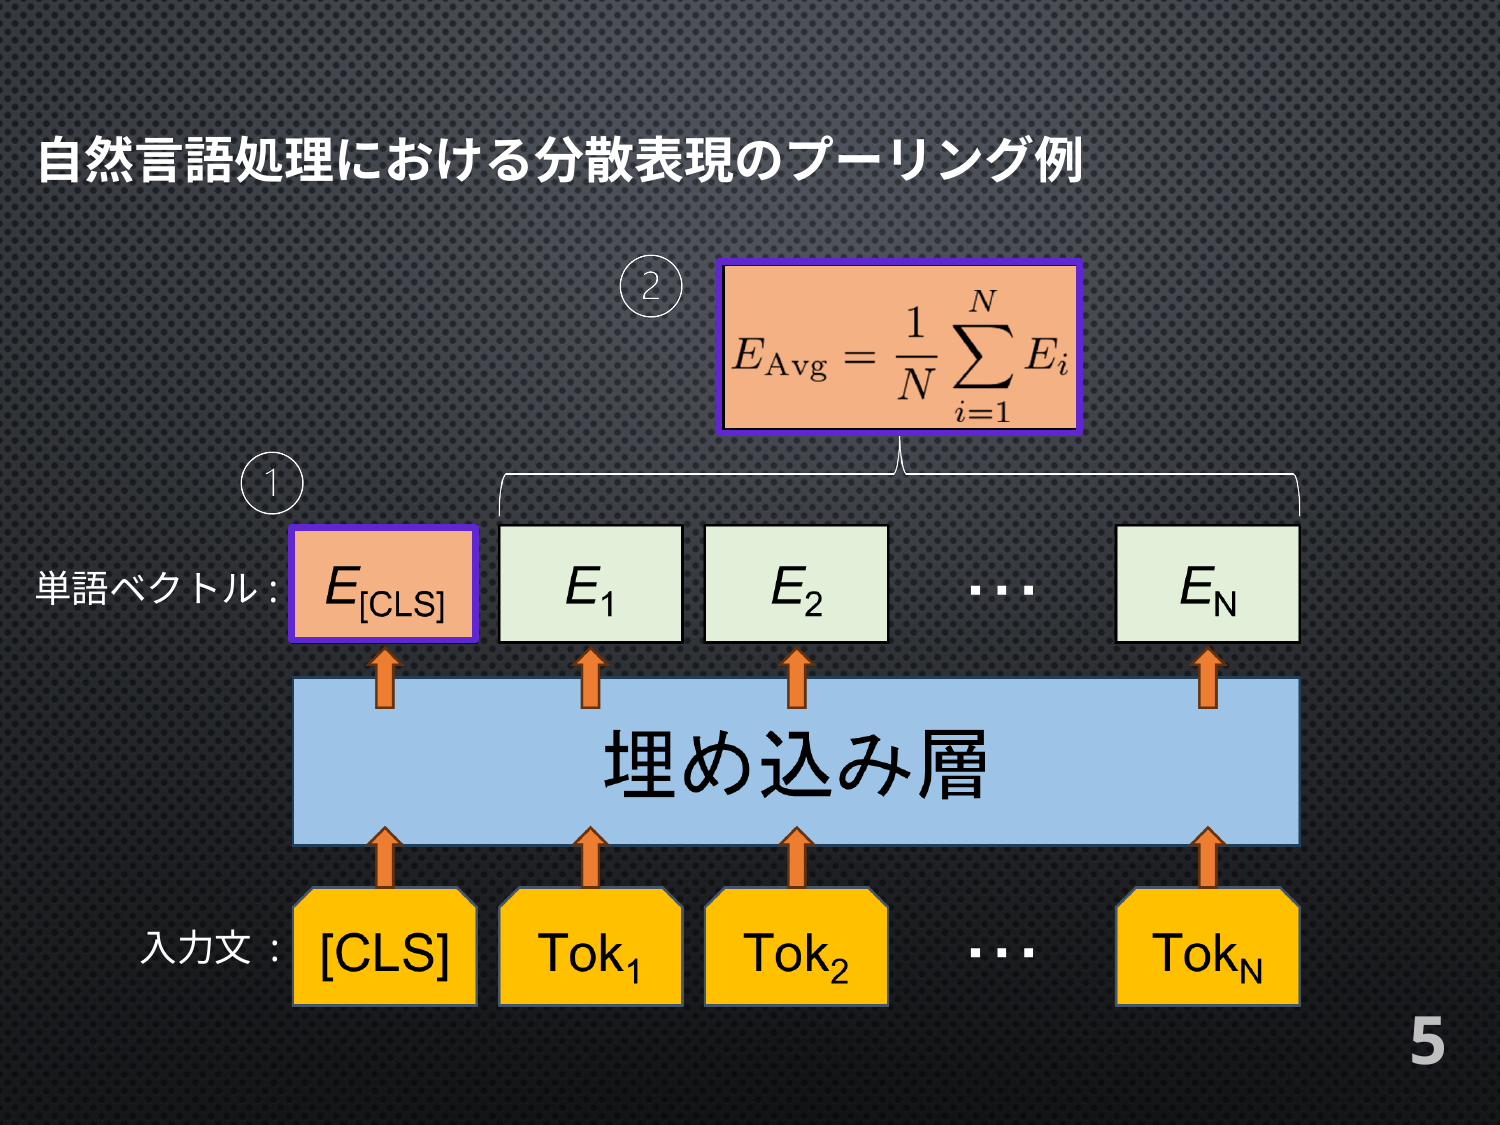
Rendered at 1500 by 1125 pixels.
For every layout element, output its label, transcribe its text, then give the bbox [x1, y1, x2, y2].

slide_number 5 [1268, 1013, 1463, 1074]
text_box 入力文 : [124, 916, 229, 976]
text_box 自然言語処理における分散表現のプーリング例 [19, 113, 1395, 247]
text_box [232, 246, 1301, 1014]
text_box 単語ベクトル: [19, 557, 229, 618]
